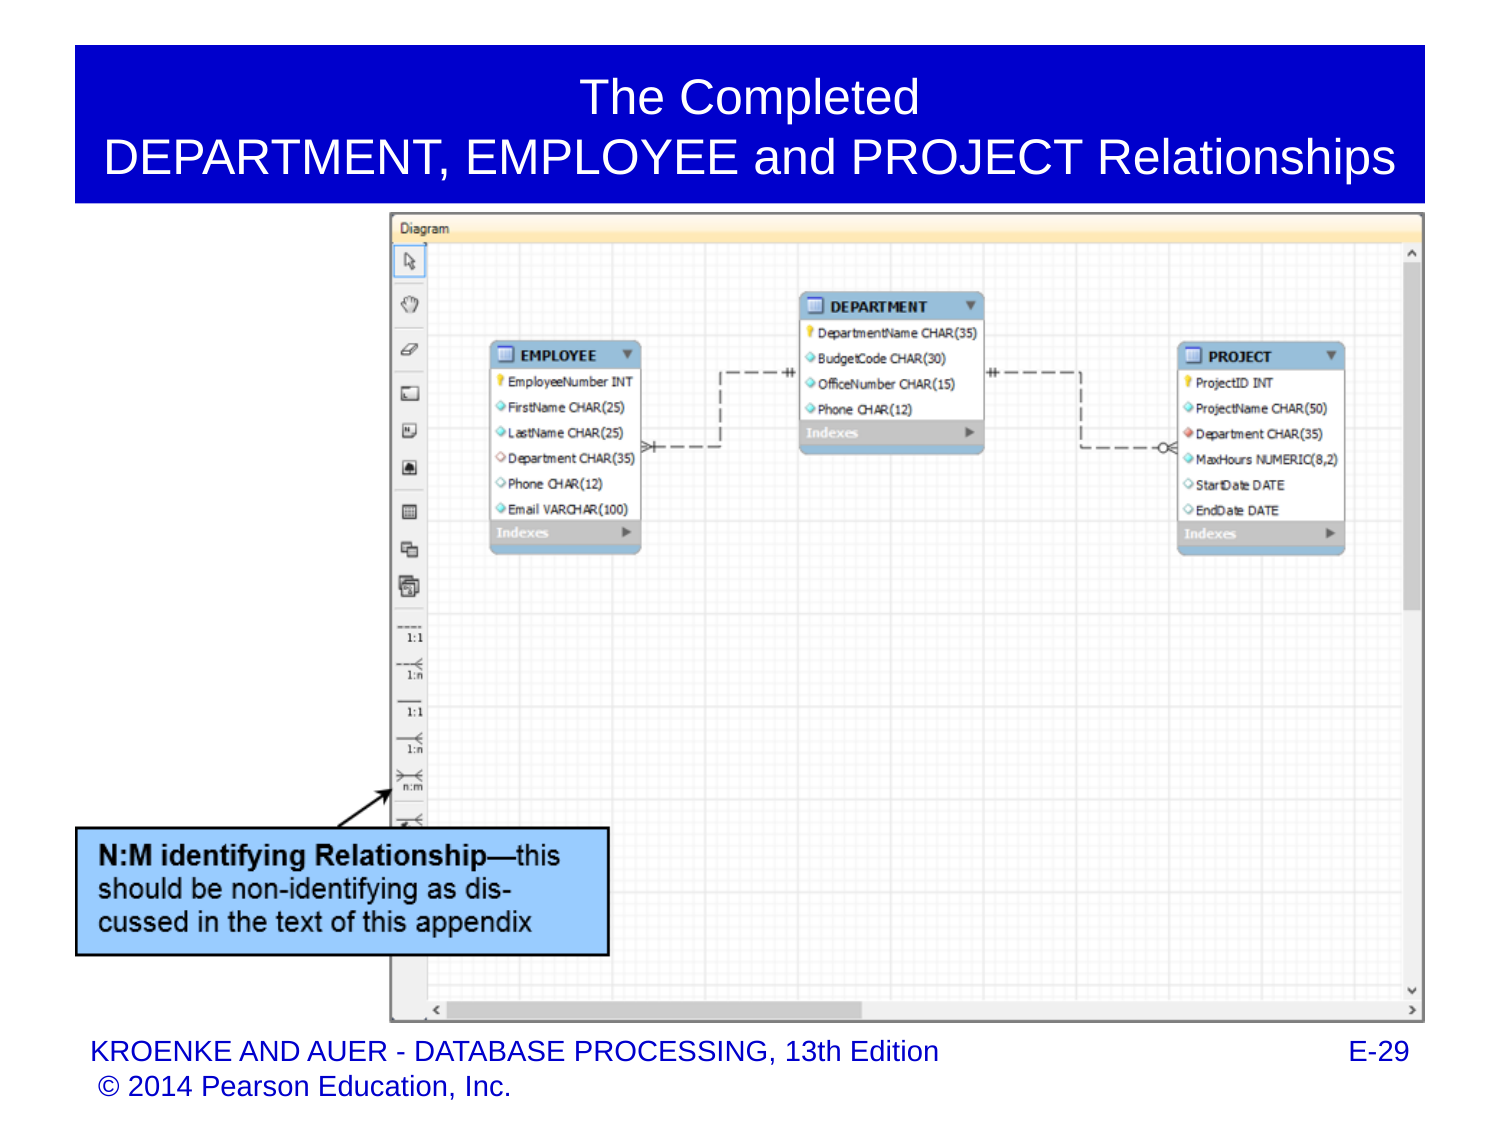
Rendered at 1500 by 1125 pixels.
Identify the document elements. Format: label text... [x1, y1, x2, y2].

picture [74, 212, 1426, 1024]
footer KROENKE AND AUER - DATABASE PROCESSING, 13th Edition © 2014 Pearson Education, Inc. [74, 1031, 963, 1104]
title The Completed DEPARTMENT, EMPLOYEE and PROJECT Relationships [75, 45, 1425, 204]
slide_number E-29 [1074, 1030, 1426, 1103]
